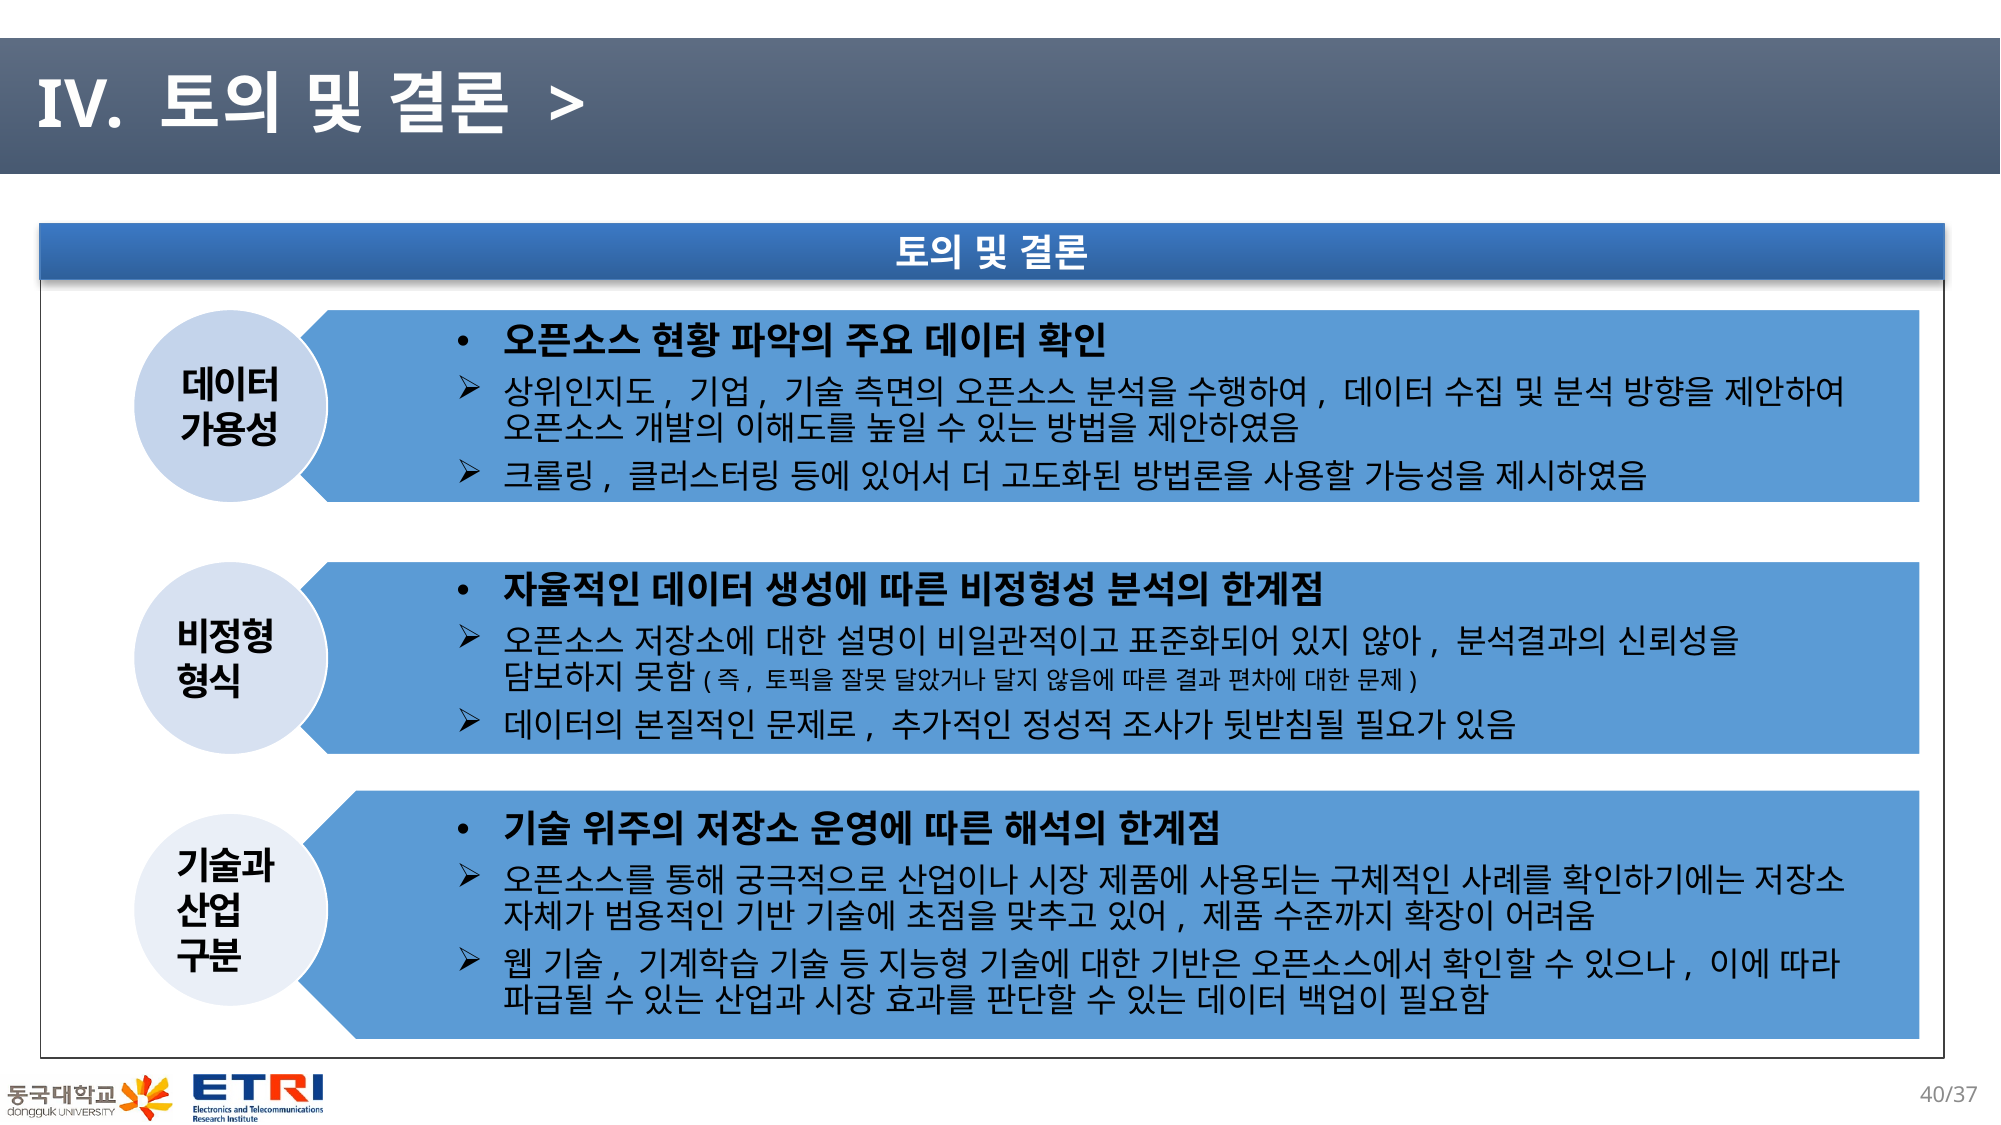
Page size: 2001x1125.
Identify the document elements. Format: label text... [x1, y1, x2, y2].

text_box 데이터 가용성 [132, 308, 235, 505]
text_box [40, 289, 1944, 1059]
picture [0, 1074, 173, 1122]
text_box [230, 289, 1921, 504]
text_box 토의 및 결론 [40, 223, 1944, 280]
picture [193, 1074, 323, 1122]
slide_number 39/37 [1543, 1058, 1994, 1118]
text_box 기술과 산업 구분 [132, 811, 230, 1008]
title IV. 토의 및 결론 > [22, 38, 1863, 174]
text_box 비정형 형식 [132, 559, 245, 756]
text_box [230, 789, 1921, 1041]
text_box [230, 560, 1921, 755]
